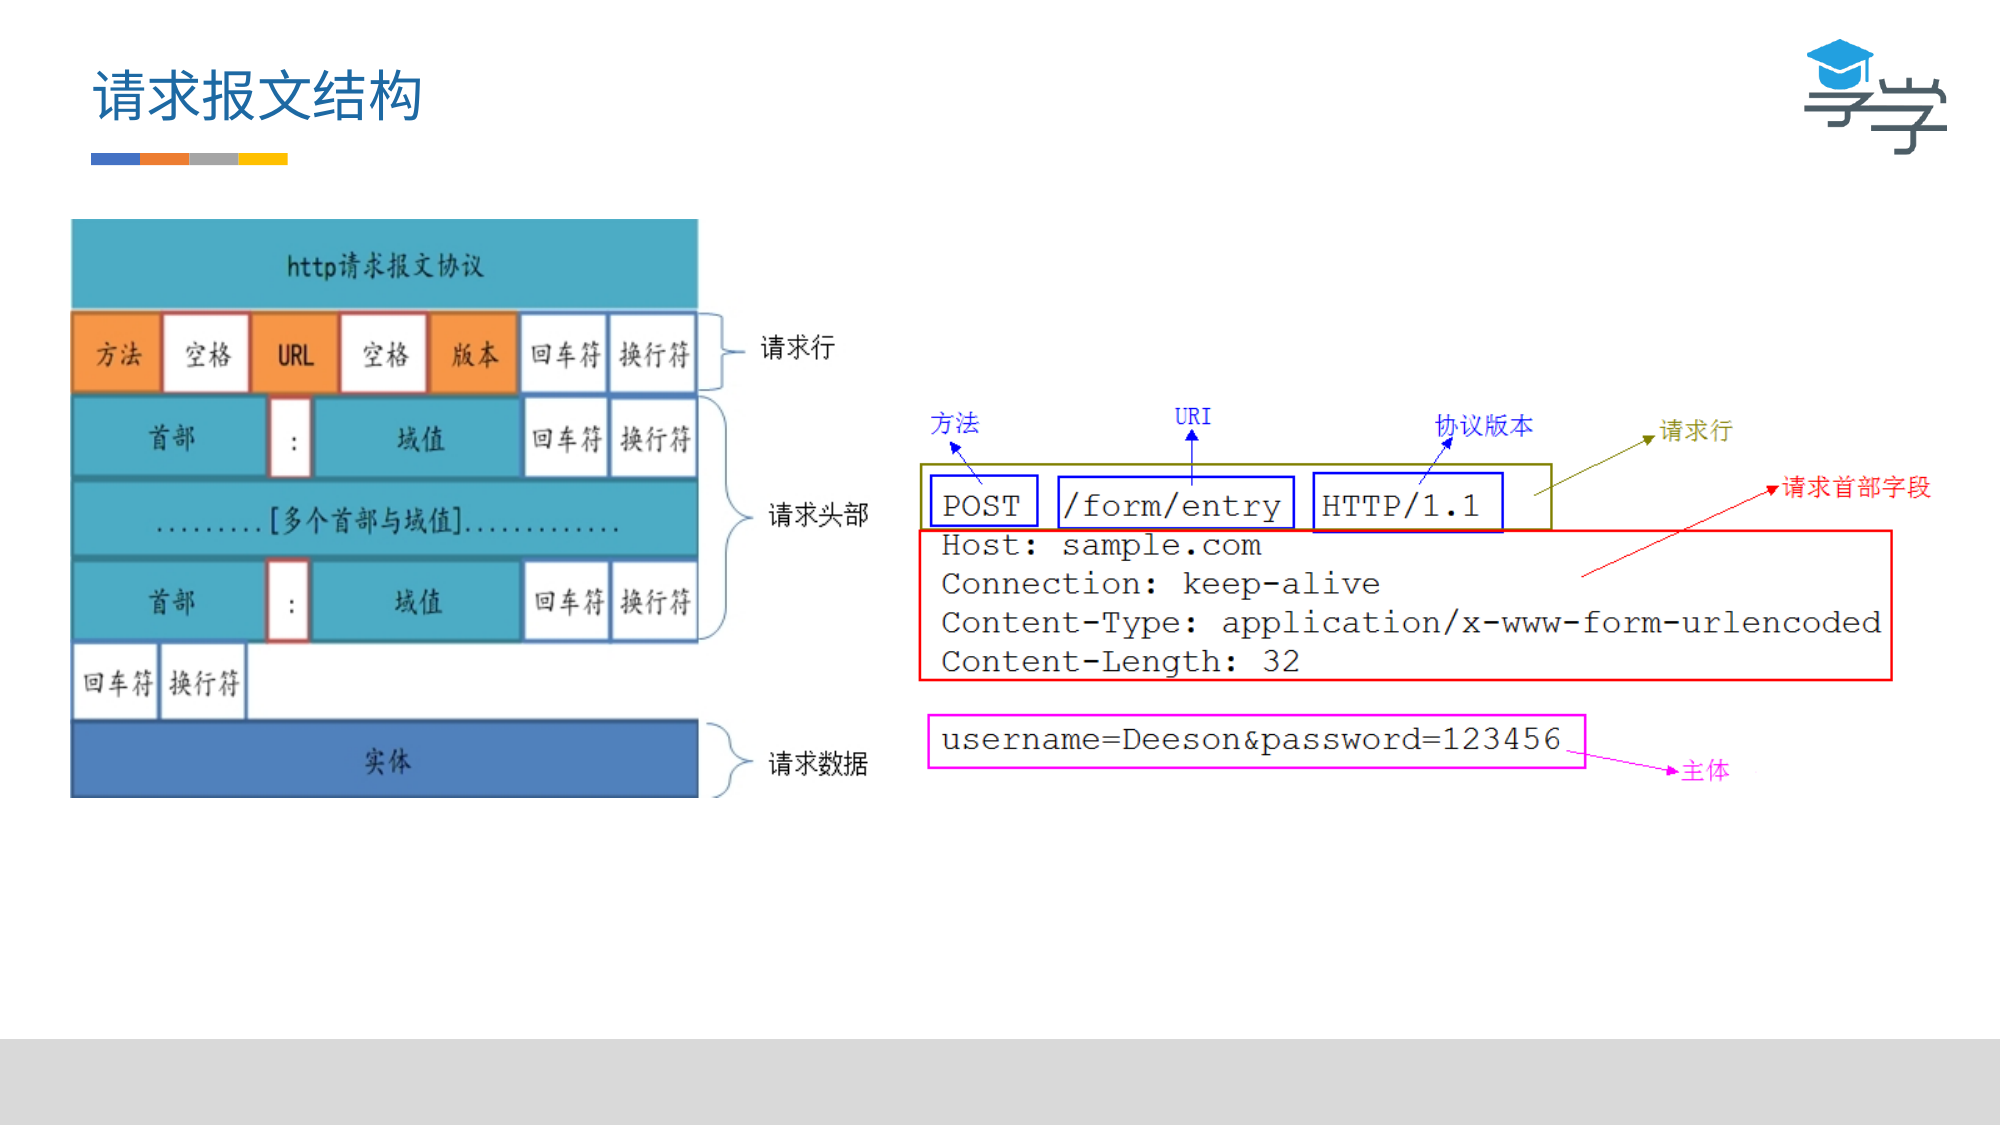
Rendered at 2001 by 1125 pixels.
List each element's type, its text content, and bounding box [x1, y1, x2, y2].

picture [1799, 20, 1952, 173]
text_box 请求报文结构 [91, 60, 460, 128]
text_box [90, 152, 288, 166]
picture [70, 219, 885, 798]
picture [905, 398, 1958, 793]
